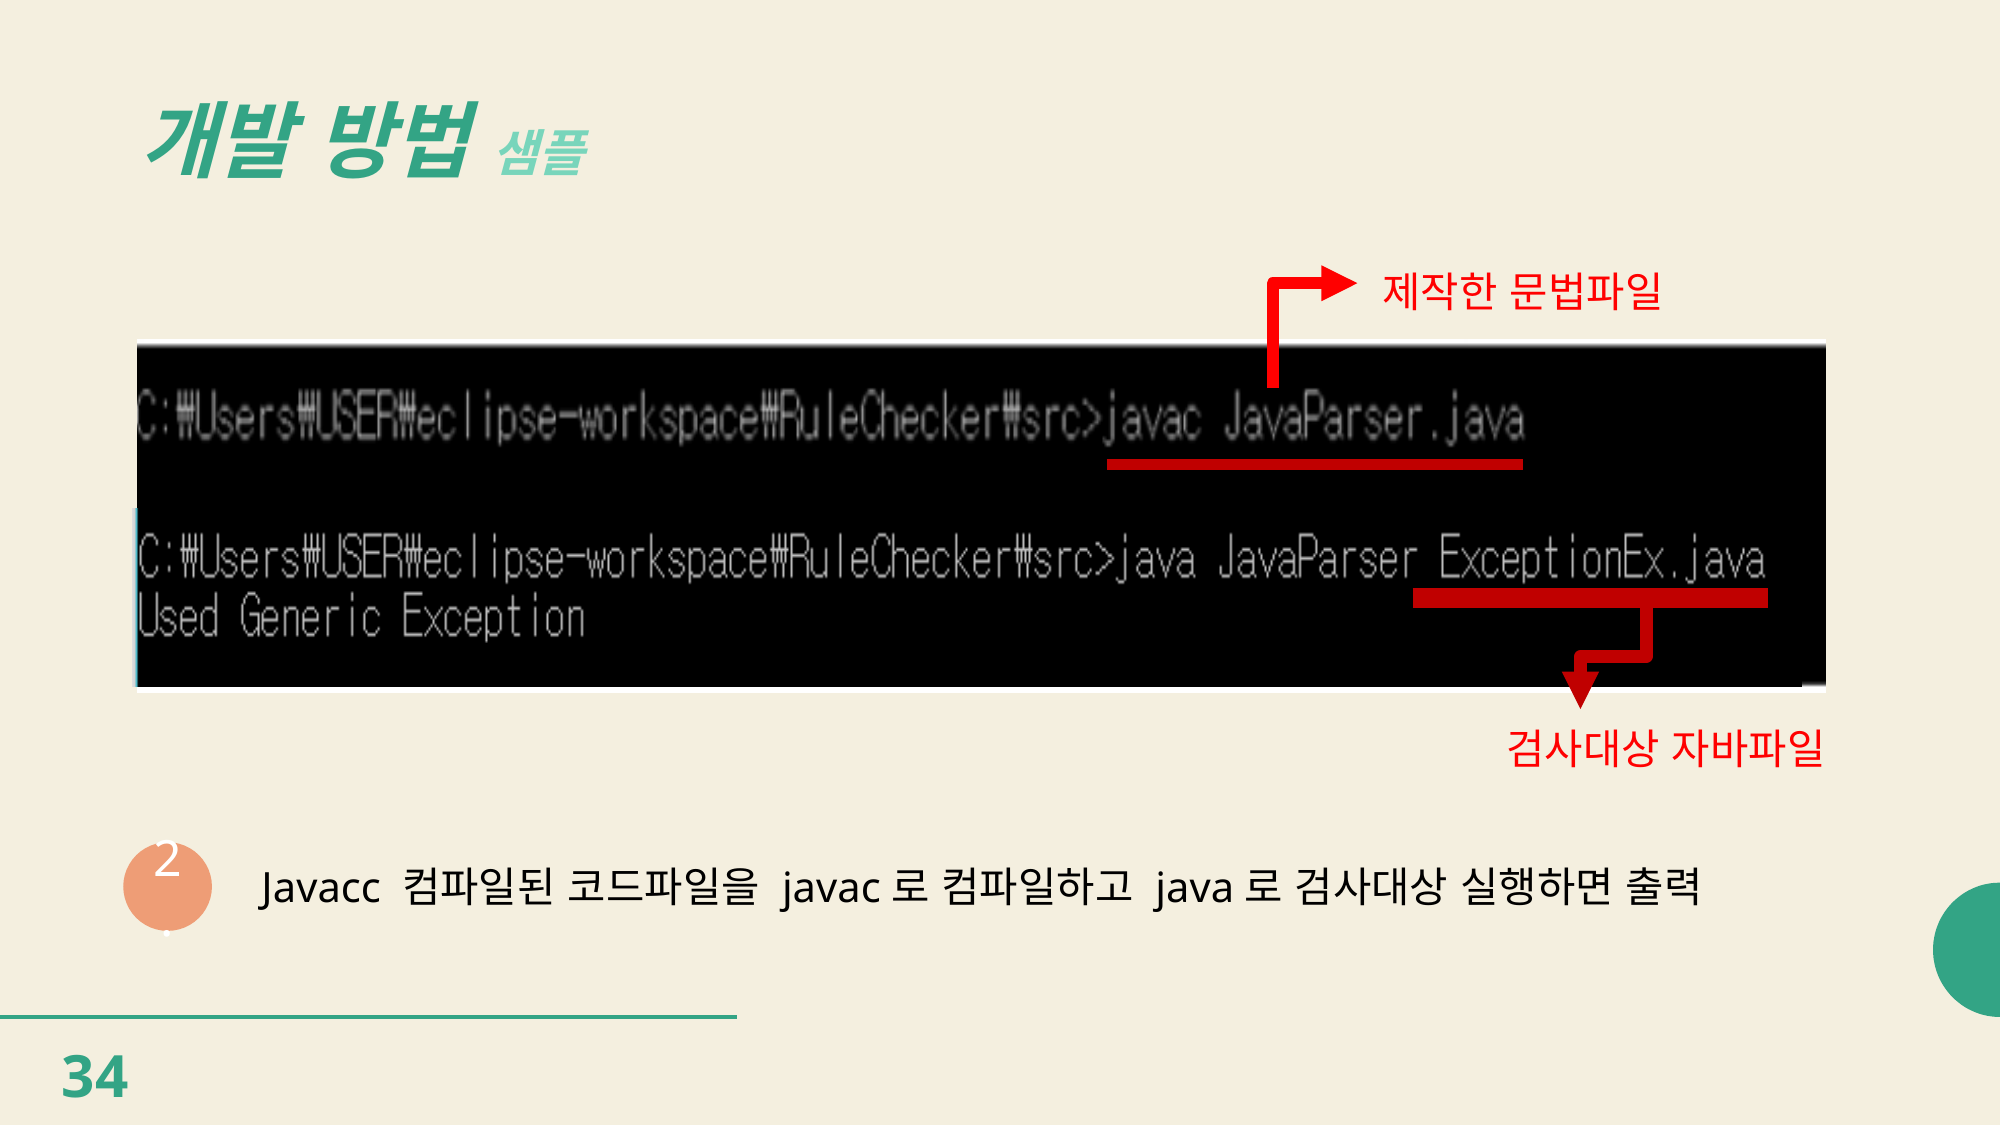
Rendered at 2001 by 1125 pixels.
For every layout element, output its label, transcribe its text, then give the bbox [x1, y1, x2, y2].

text_box Javacc 컴파일된 코드파일을 javac로 컴파일하고 java로 검사대상 실행하면 출력 [246, 853, 1719, 919]
text_box 2. [122, 841, 213, 932]
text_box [1262, 293, 1368, 378]
title 개발 방법 샘플 [125, 91, 853, 211]
picture [132, 339, 1826, 693]
text_box 34 [47, 1031, 176, 1117]
text_box 제작한 문법파일 [1367, 257, 1679, 323]
text_box 검사대상 자바파일 [1491, 715, 1841, 780]
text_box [1560, 623, 1667, 690]
